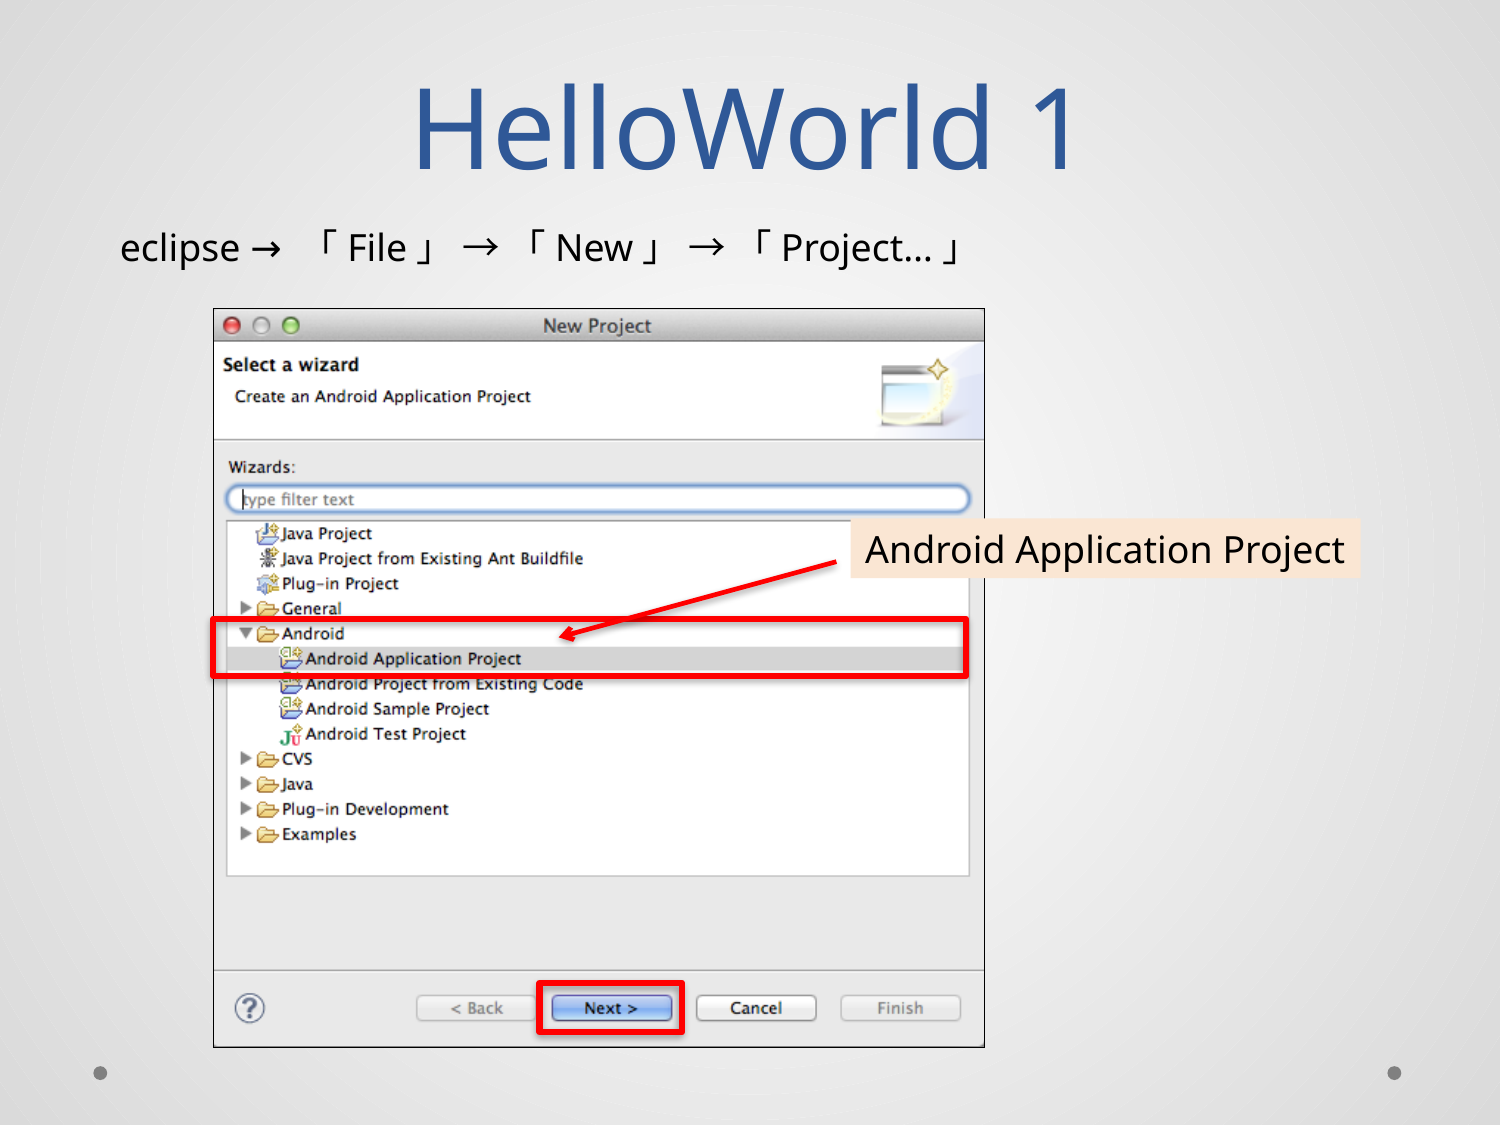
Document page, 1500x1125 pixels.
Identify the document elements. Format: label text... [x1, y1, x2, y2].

title HelloWorld 1 [75, 0, 1425, 263]
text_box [558, 561, 837, 638]
picture [213, 308, 986, 1049]
text_box eclipse → 「File」 → 「New」 → 「Project…」 [105, 216, 995, 277]
text_box Android Application Project [990, 518, 1361, 579]
